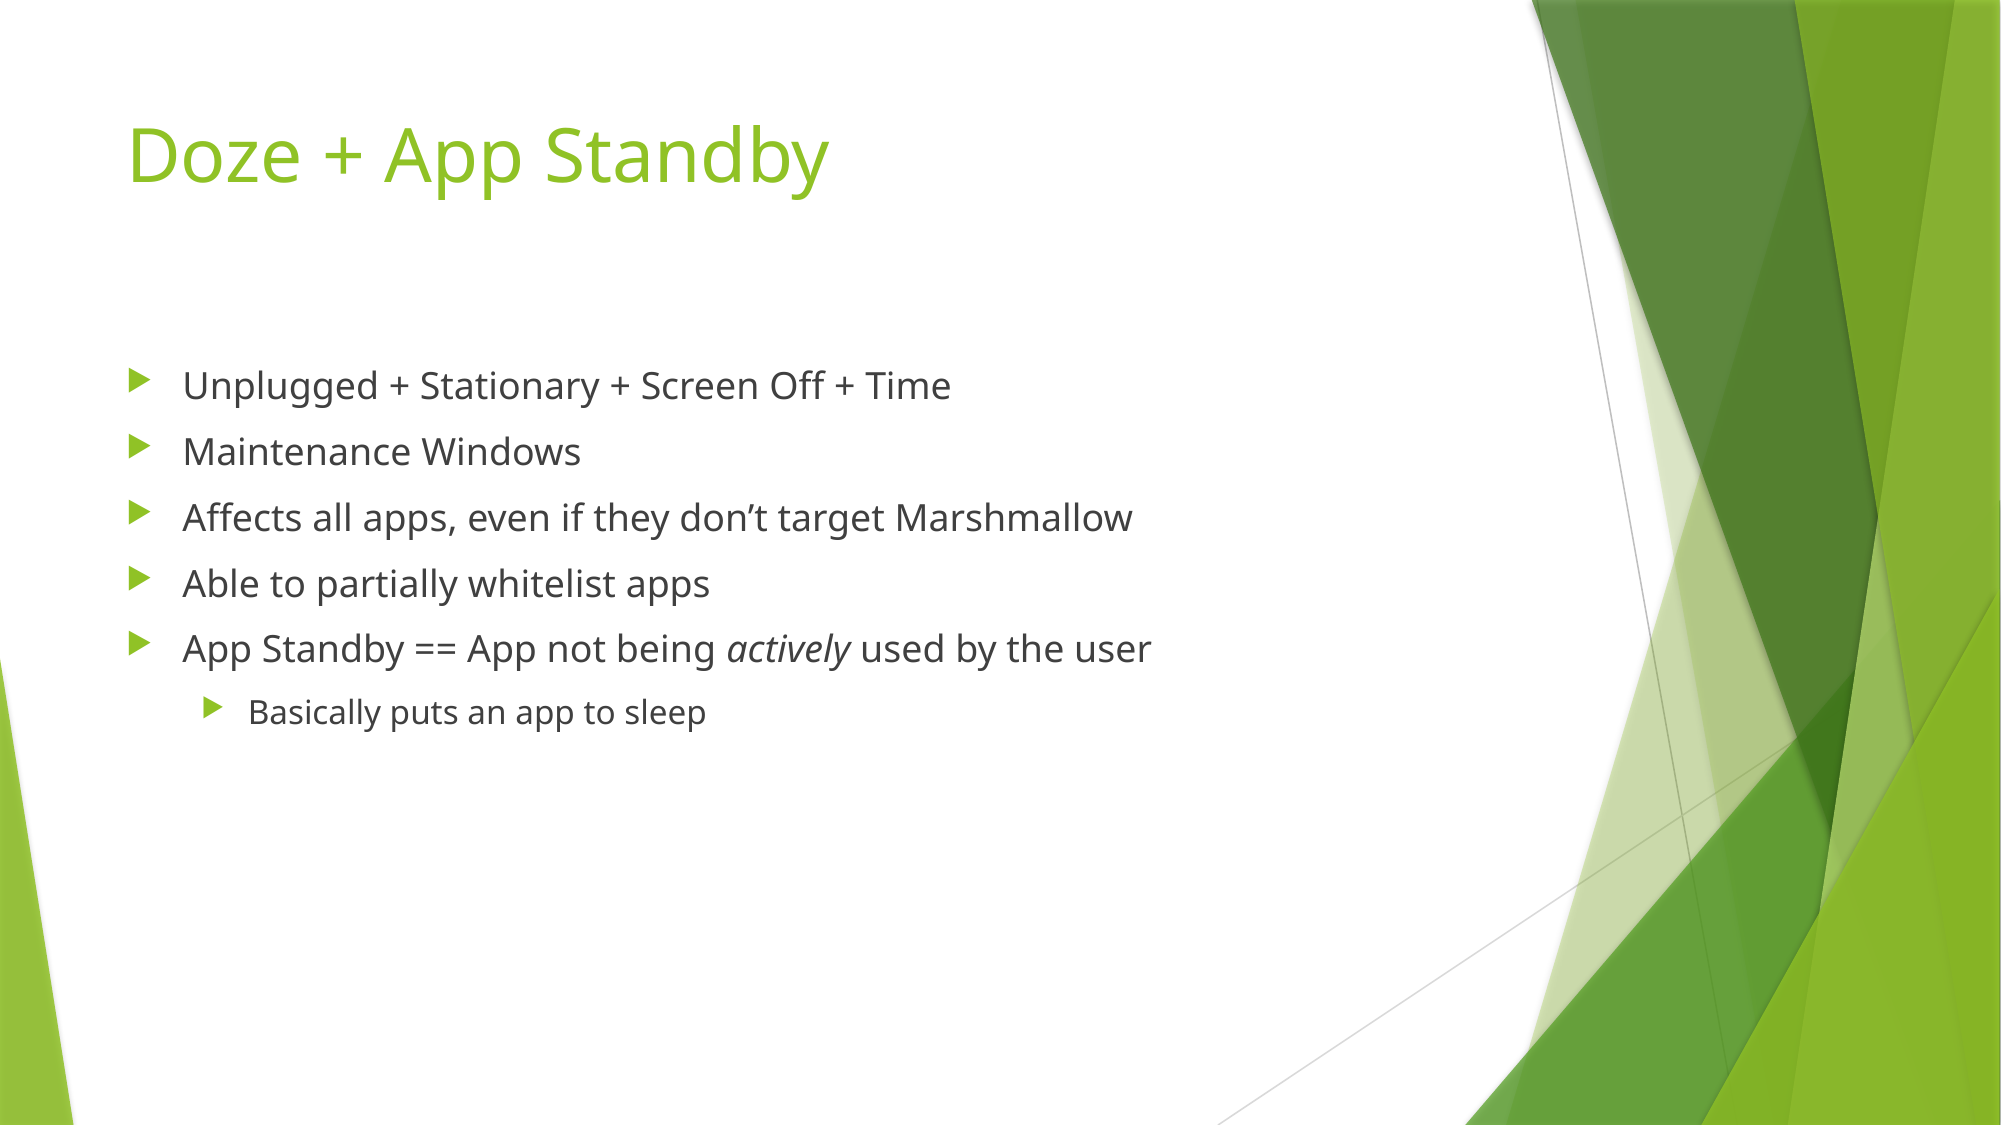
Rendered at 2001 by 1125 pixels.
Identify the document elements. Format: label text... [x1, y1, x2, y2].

list Unplugged + Stationary + Screen Off + Time Maintenance Windows Affects all apps, even if they don’t target Marshmallow Able to partially whitelist apps App Standby == App not being actively used by the user Basically puts an app to sleep [111, 354, 1522, 992]
title Doze + App Standby [111, 99, 1522, 317]
